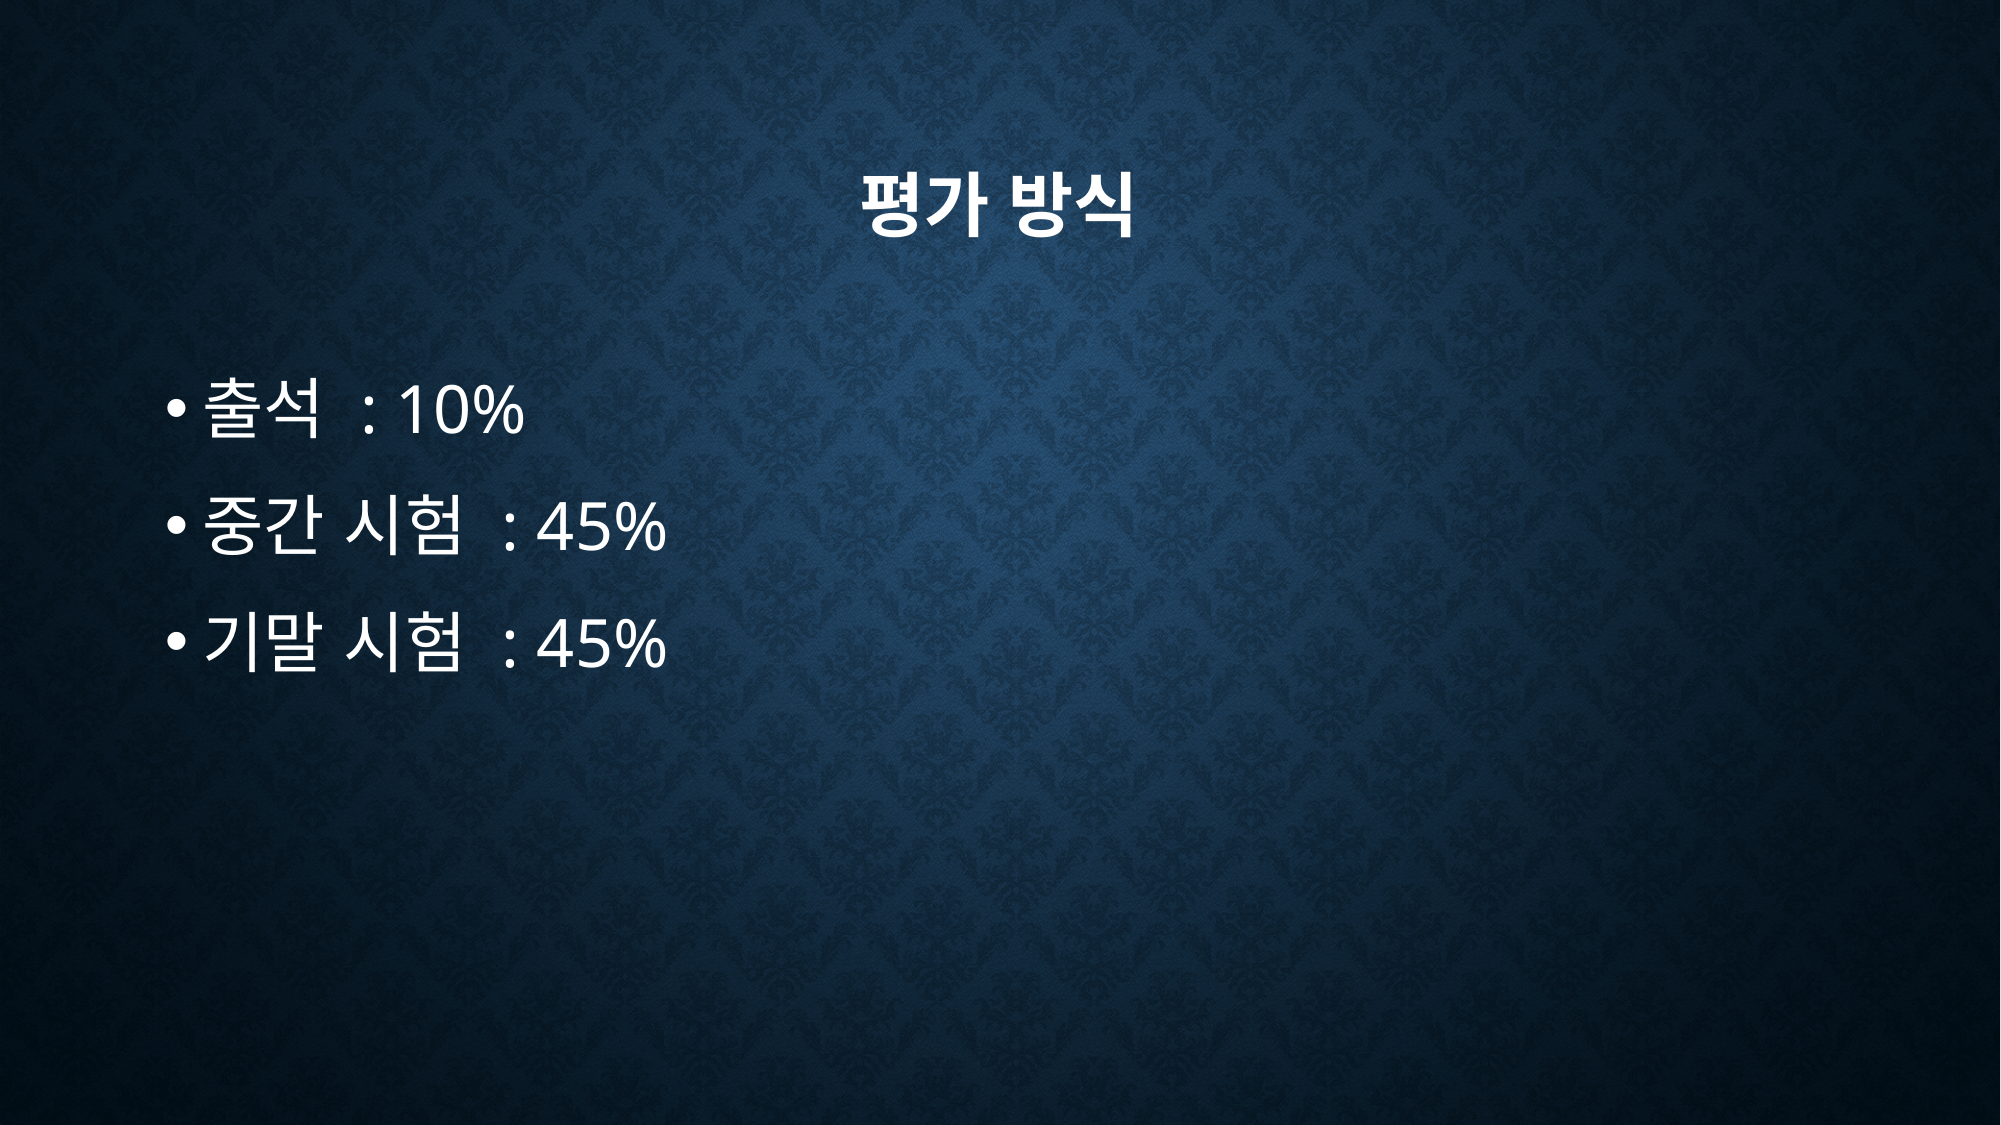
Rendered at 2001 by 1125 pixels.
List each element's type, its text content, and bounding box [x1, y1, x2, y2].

list 출석 : 10% 중간 시험 : 45% 기말 시험 : 45% [149, 343, 1849, 950]
title 평가 방식 [149, 99, 1849, 318]
